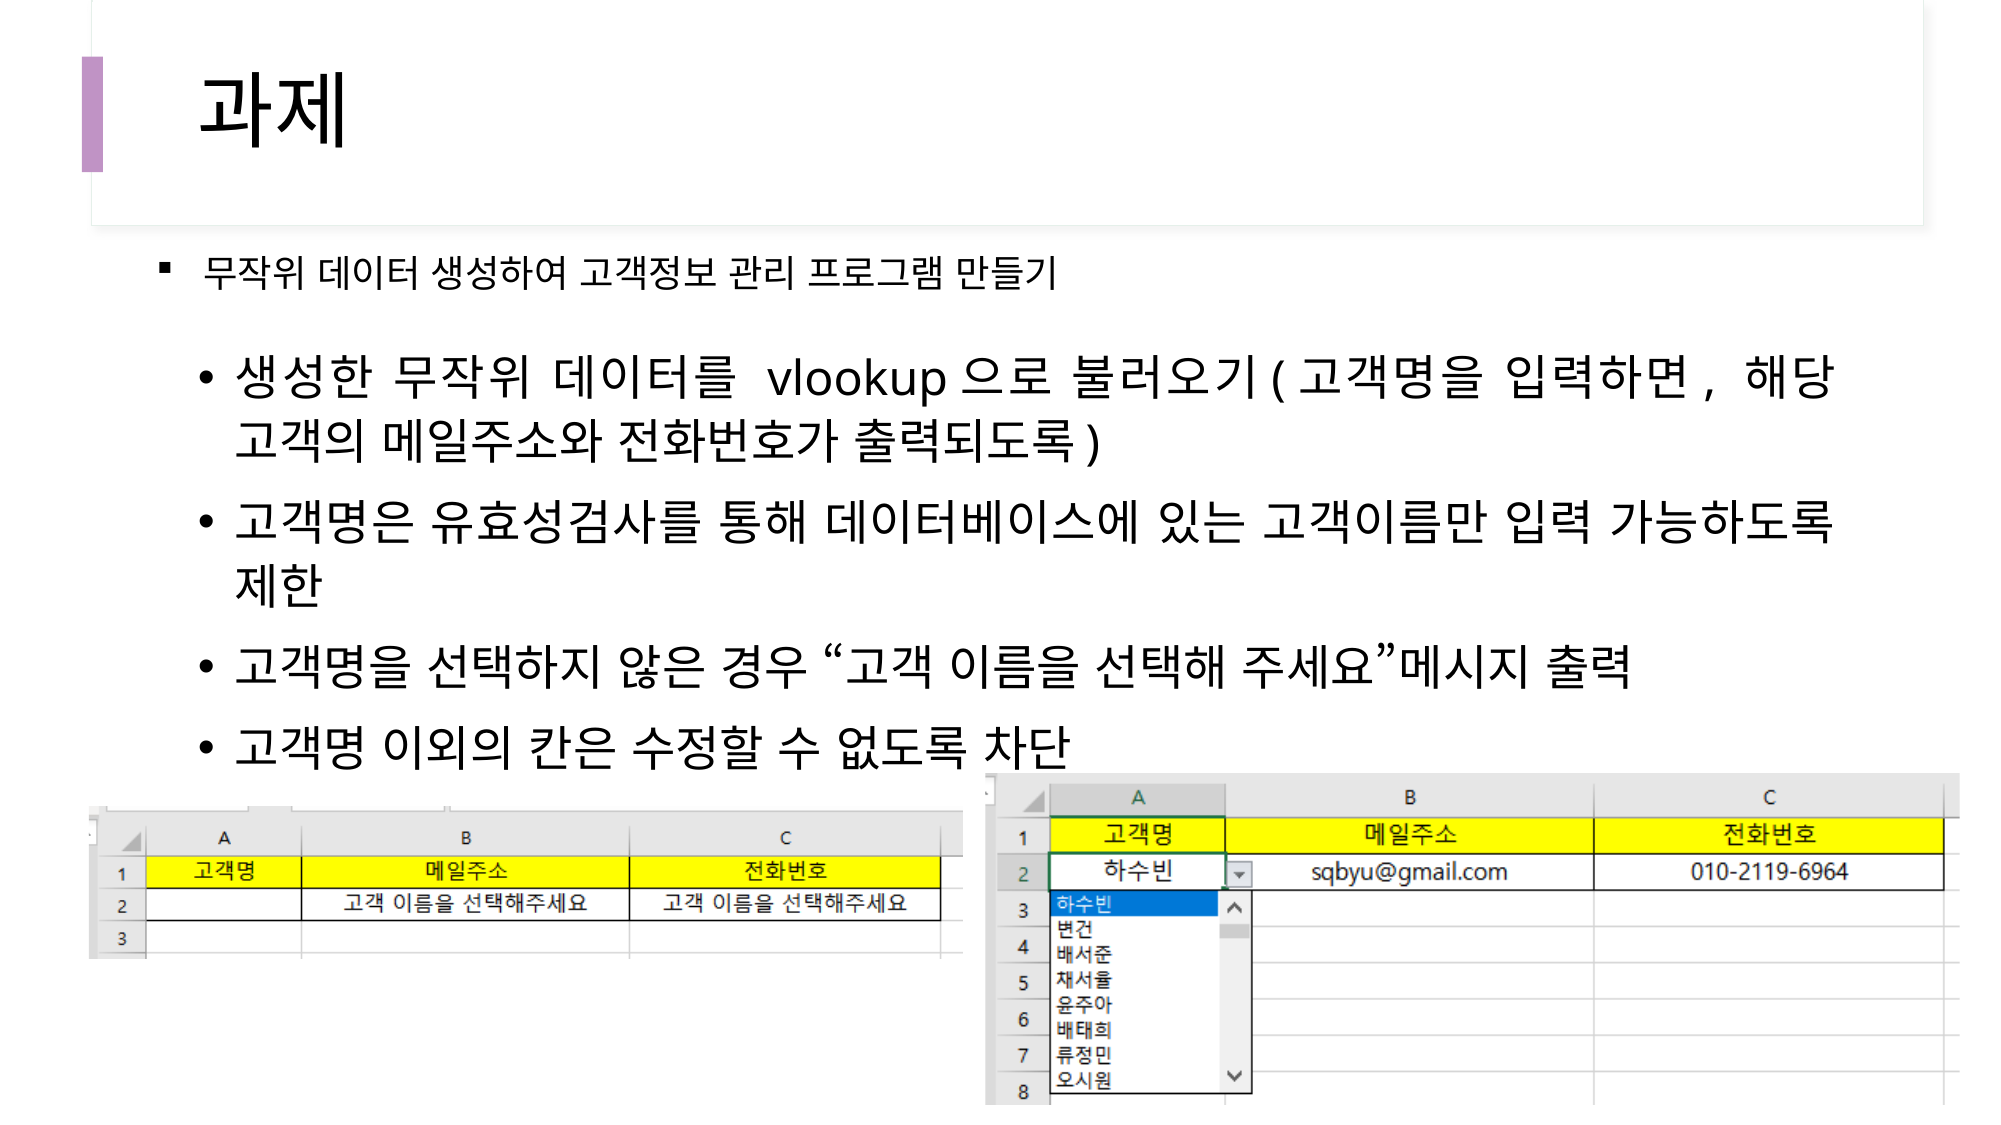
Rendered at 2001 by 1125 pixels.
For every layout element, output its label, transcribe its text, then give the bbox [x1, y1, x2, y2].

picture [88, 806, 963, 959]
title 과제 [183, 17, 1851, 212]
list 생성한 무작위 데이터를 vlookup으로 불러오기(고객명을 입력하면, 해당 고객의 메일주소와 전화번호가 출력되도록) 고객명은 유효성검사를 통해 데이터베이스에 있는 고객이름만 입력 가능하도록 제한 고객명을 선택하지 않은 경우 “고객 이름을 선택해 주세요”메시지 출력 고객명 이외의 칸은 수정할 수 없도록 차단 [183, 334, 1851, 789]
text_box 무작위 데이터 생성하여 고객정보 관리 프로그램 만들기 [141, 242, 1075, 303]
picture [985, 773, 1960, 1105]
